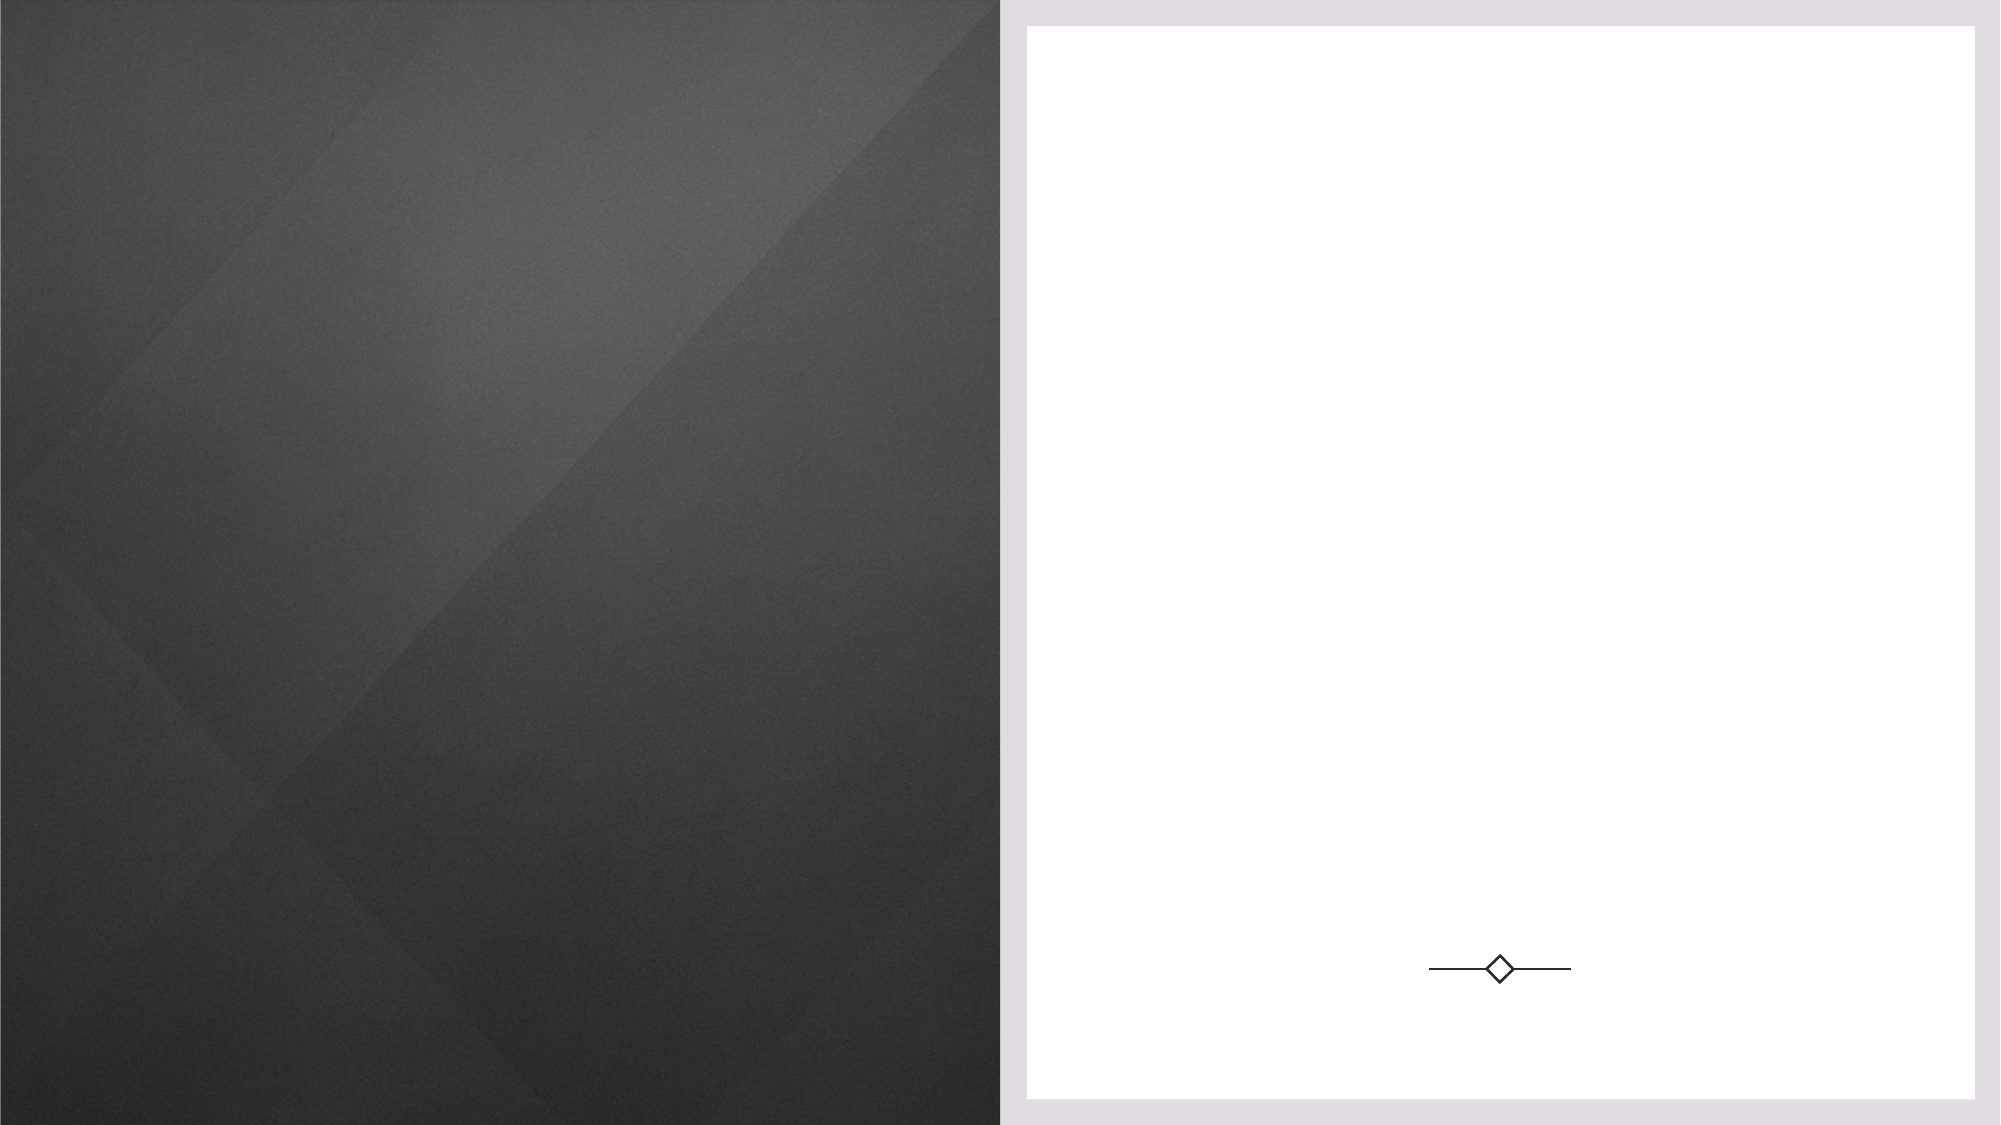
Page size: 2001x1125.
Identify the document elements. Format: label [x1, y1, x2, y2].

text_box [1026, 25, 1976, 1100]
picture [0, 0, 1001, 1125]
text_box [1428, 959, 1572, 979]
text_box [1001, 0, 2000, 1125]
